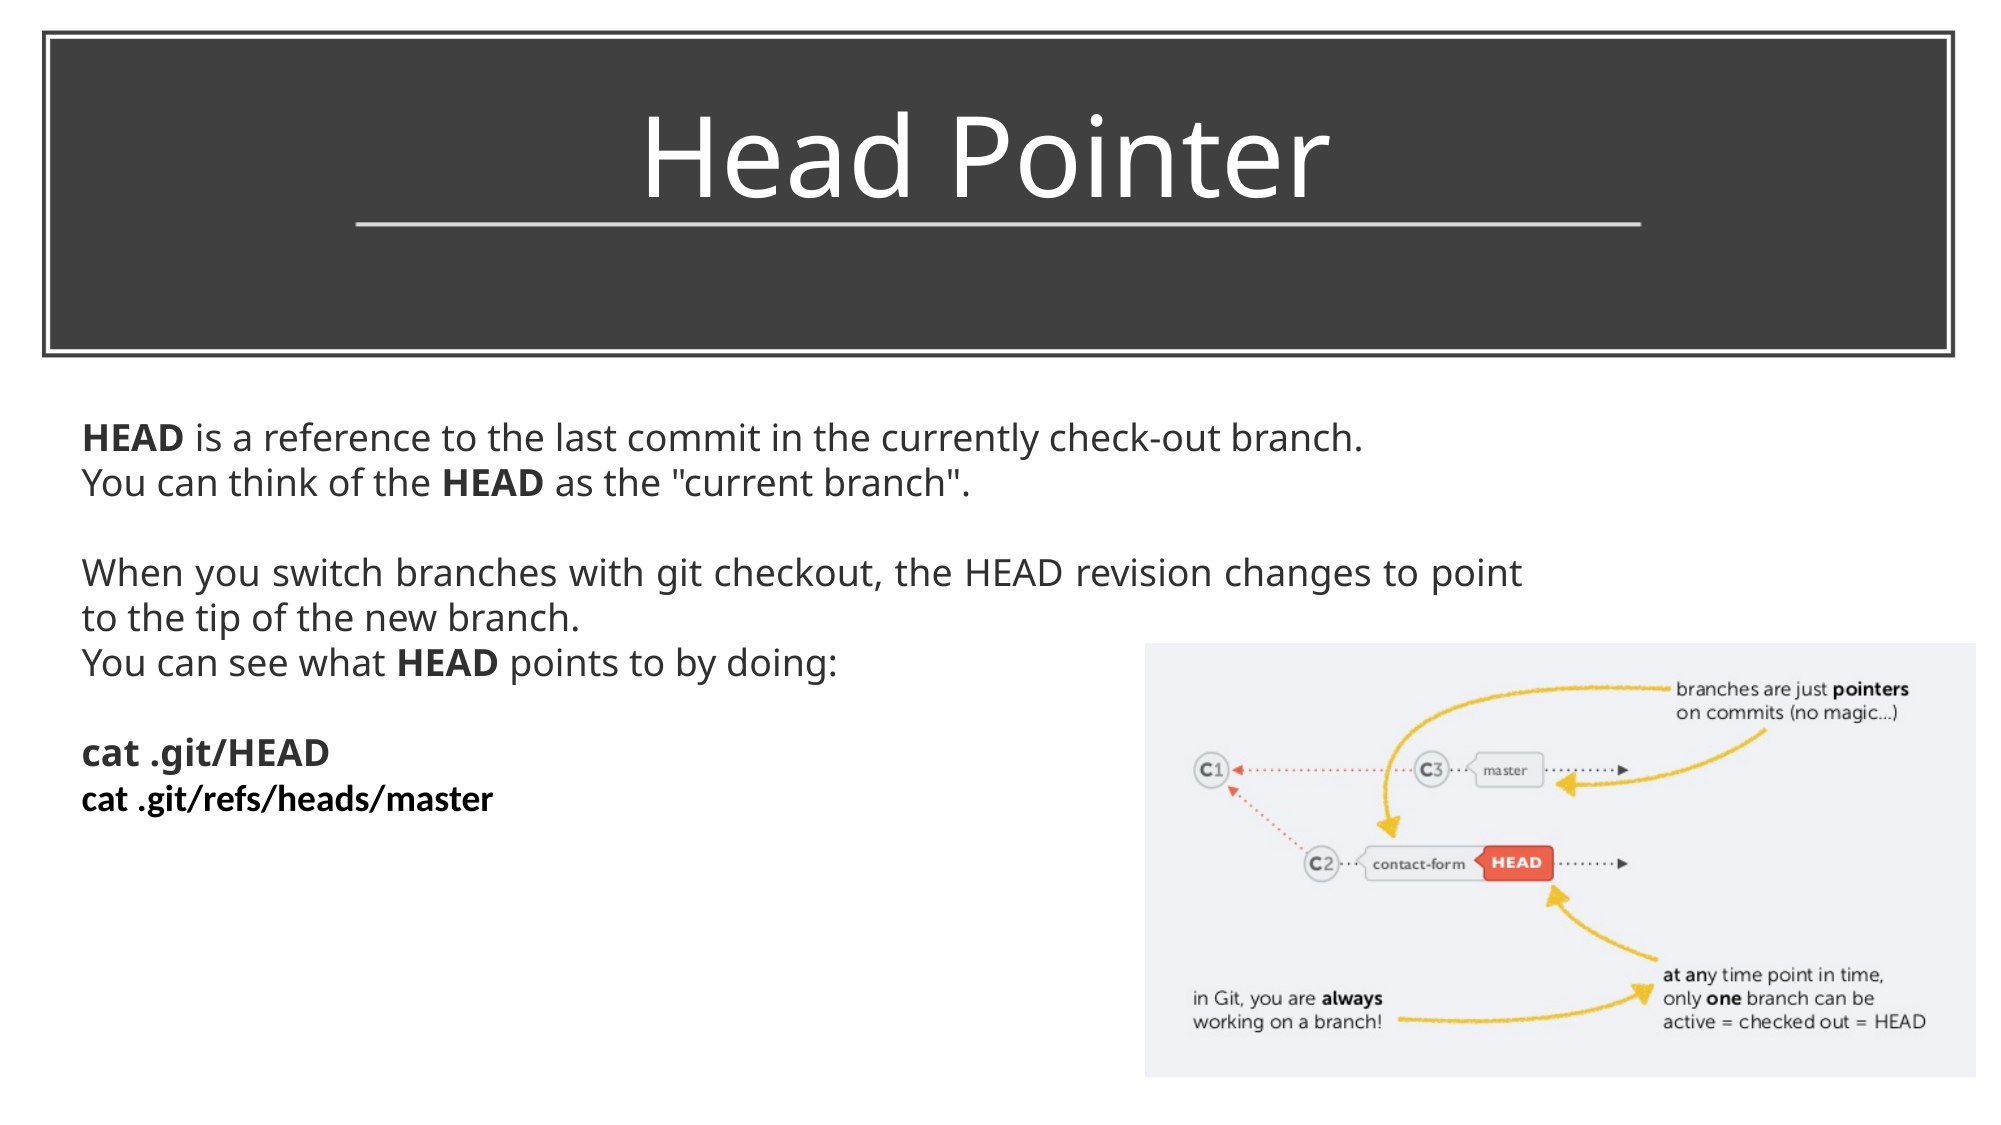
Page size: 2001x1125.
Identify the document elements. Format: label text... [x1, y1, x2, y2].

text_box HEAD is a reference to the last commit in the currently check-out branch. You can think of the HEAD as the "current branch". When you switch branches with git checkout, the HEAD revision changes to point to the tip of the new branch. You can see what HEAD points to by doing: cat .git/HEAD cat .git/refs/heads/master [66, 406, 1540, 962]
picture [1145, 643, 1976, 1078]
picture [42, 28, 1958, 359]
